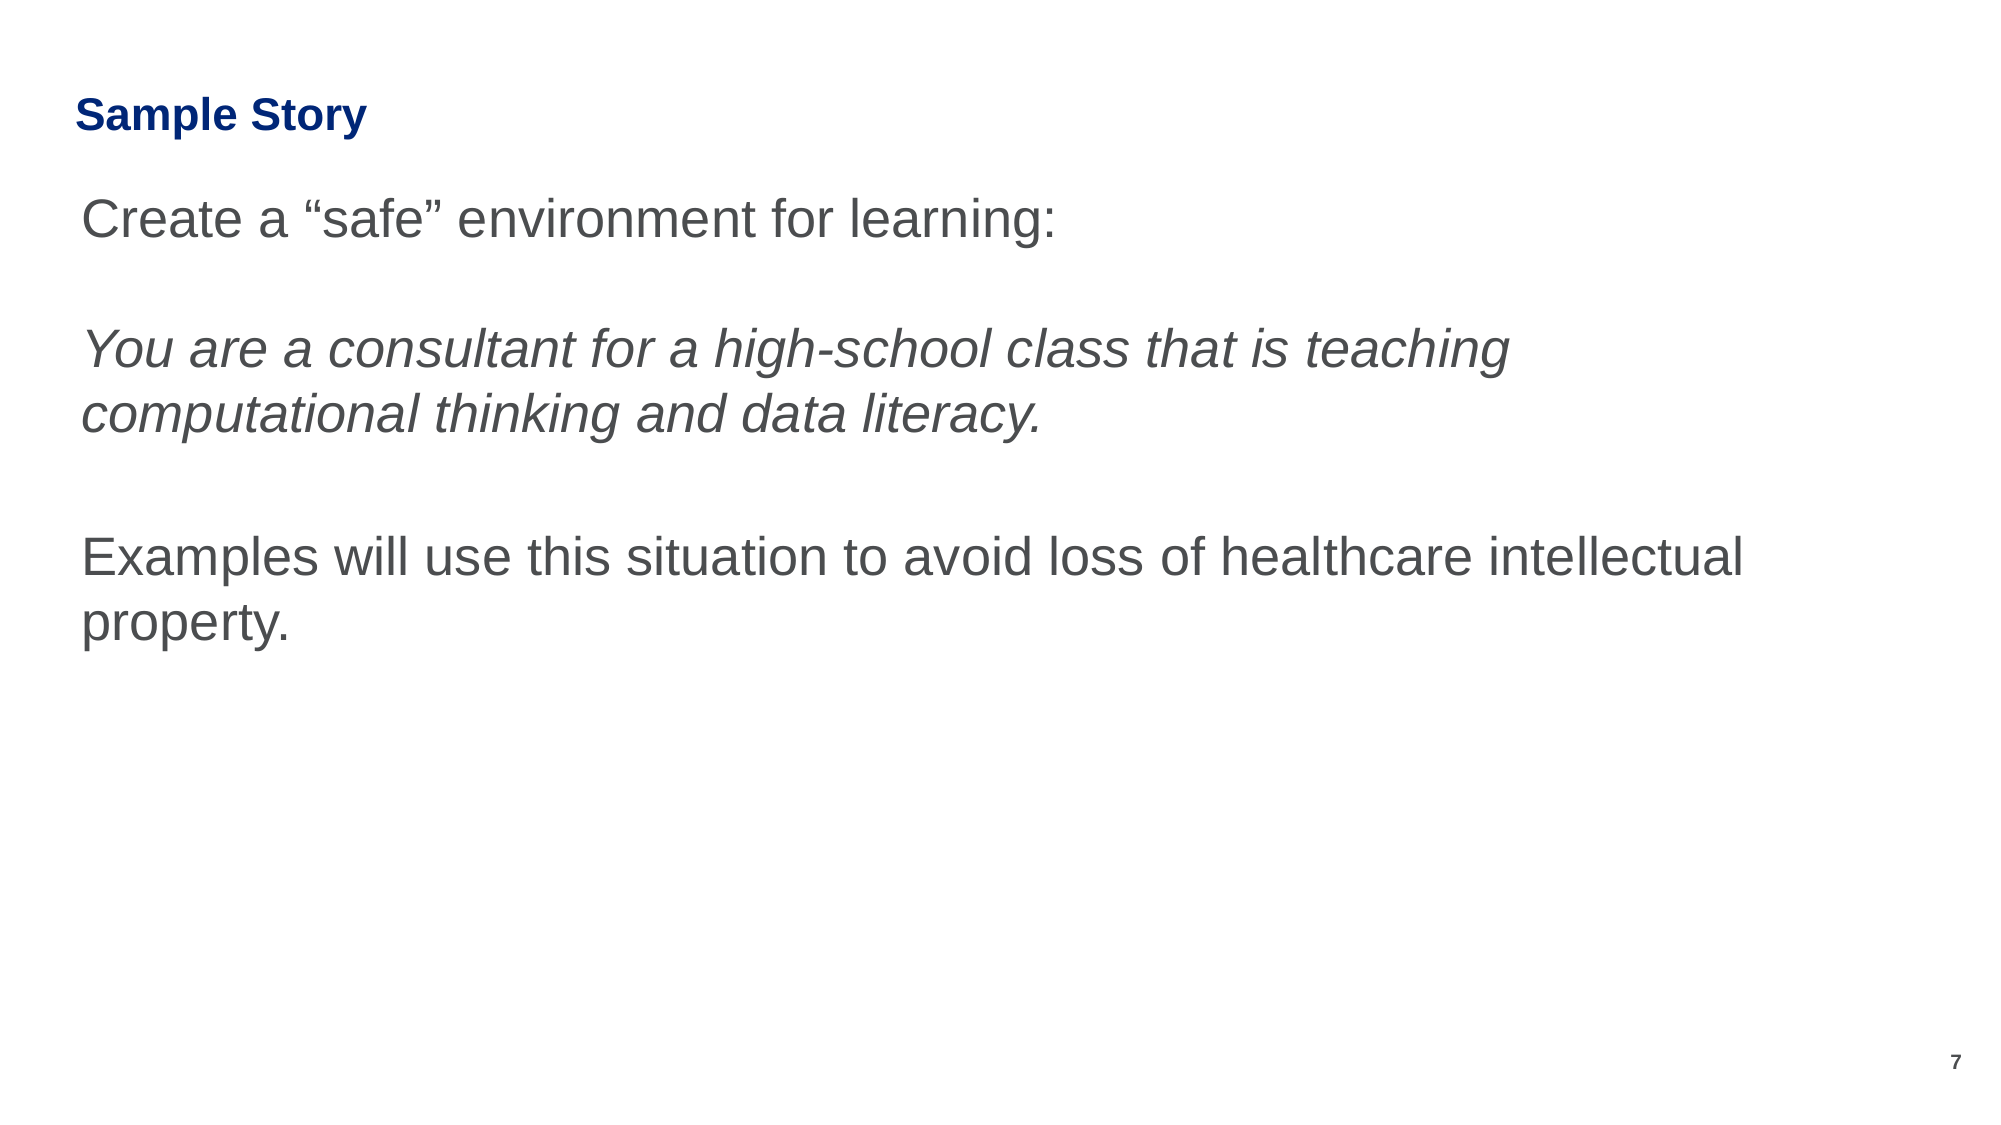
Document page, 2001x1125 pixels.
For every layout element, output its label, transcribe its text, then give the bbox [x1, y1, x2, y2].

title Sample Story [75, 91, 1650, 142]
list Create a “safe” environment for learning: You are a consultant for a high-school class that is teaching computational thinking and data literacy. Examples will use this situation to avoid loss of healthcare intellectual property. [81, 183, 1853, 821]
